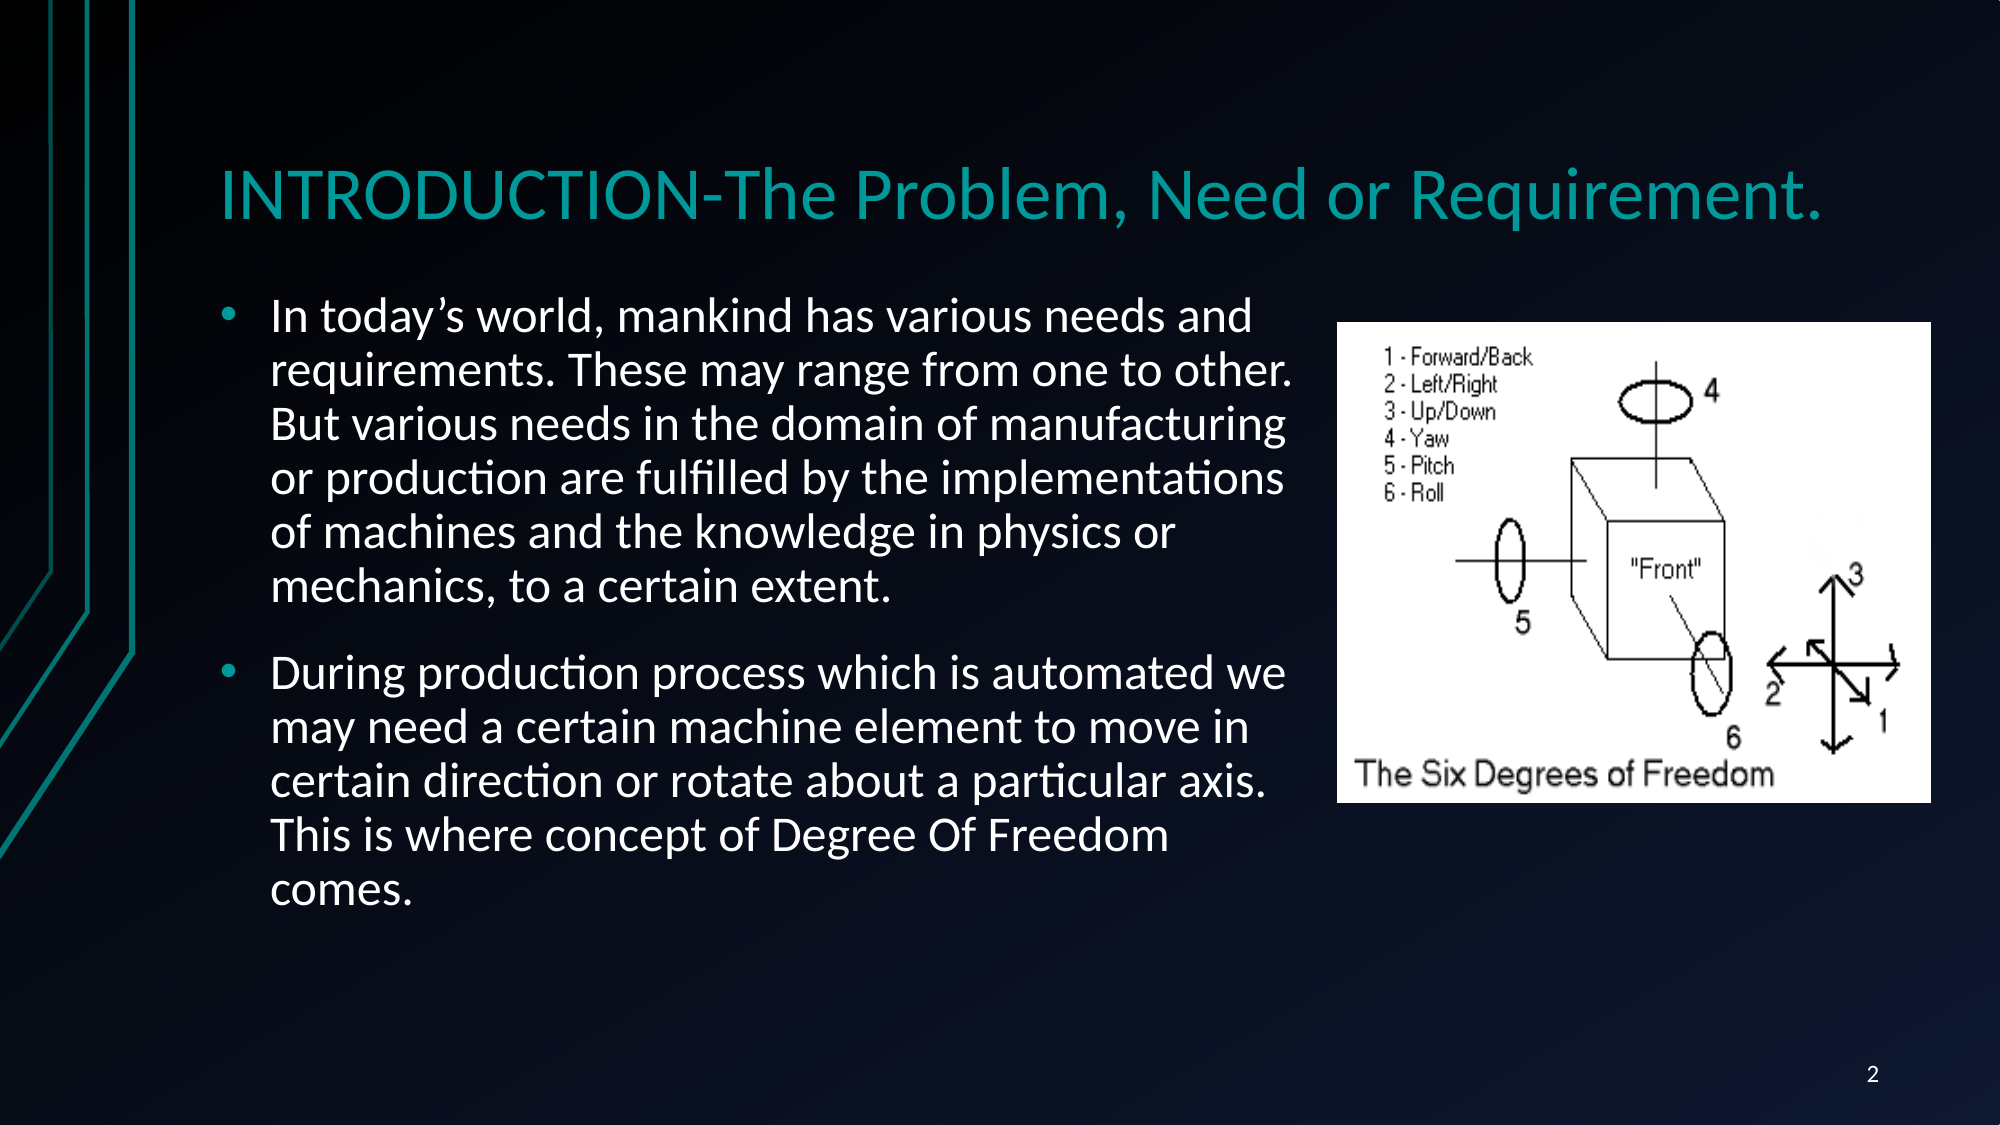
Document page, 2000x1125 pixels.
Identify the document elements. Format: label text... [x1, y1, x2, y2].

title INTRODUCTION-The Problem, Need or Requirement. [199, 45, 1900, 246]
list In today’s world, mankind has various needs and requirements. These may range from one to other. But various needs in the domain of manufacturing or production are fulfilled by the implementations of machines and the knowledge in physics or mechanics, to a certain extent. During production process which is automated we may need a certain machine element to move in certain direction or rotate about a particular axis. This is where concept of Degree Of Freedom comes. [199, 279, 1338, 1012]
slide_number 2 [1732, 1042, 1900, 1103]
picture [1336, 322, 1932, 803]
